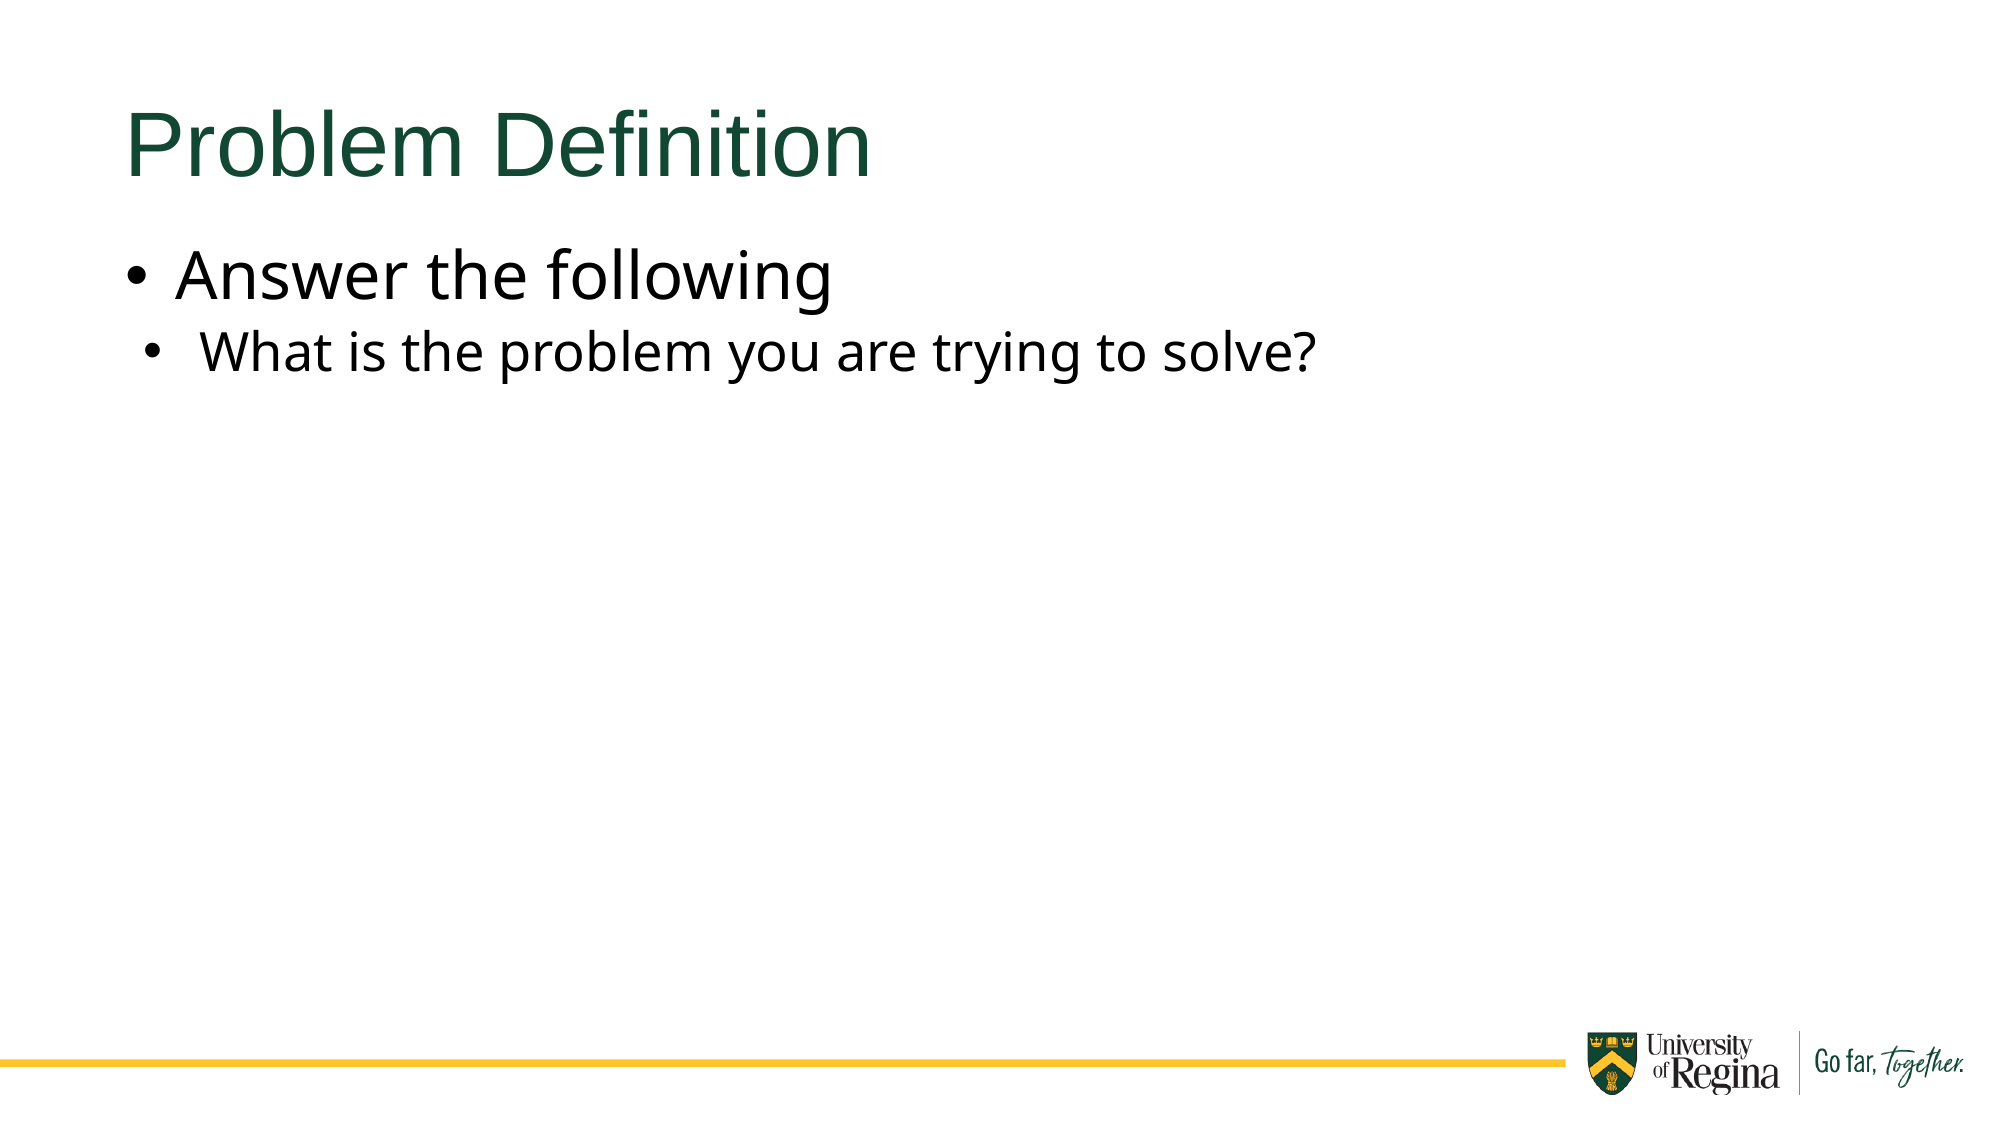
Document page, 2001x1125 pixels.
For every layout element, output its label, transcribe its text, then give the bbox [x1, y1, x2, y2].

text_box Answer the following What is the problem you are trying to solve? [109, 234, 1871, 991]
list Problem Definition [109, 89, 1891, 213]
